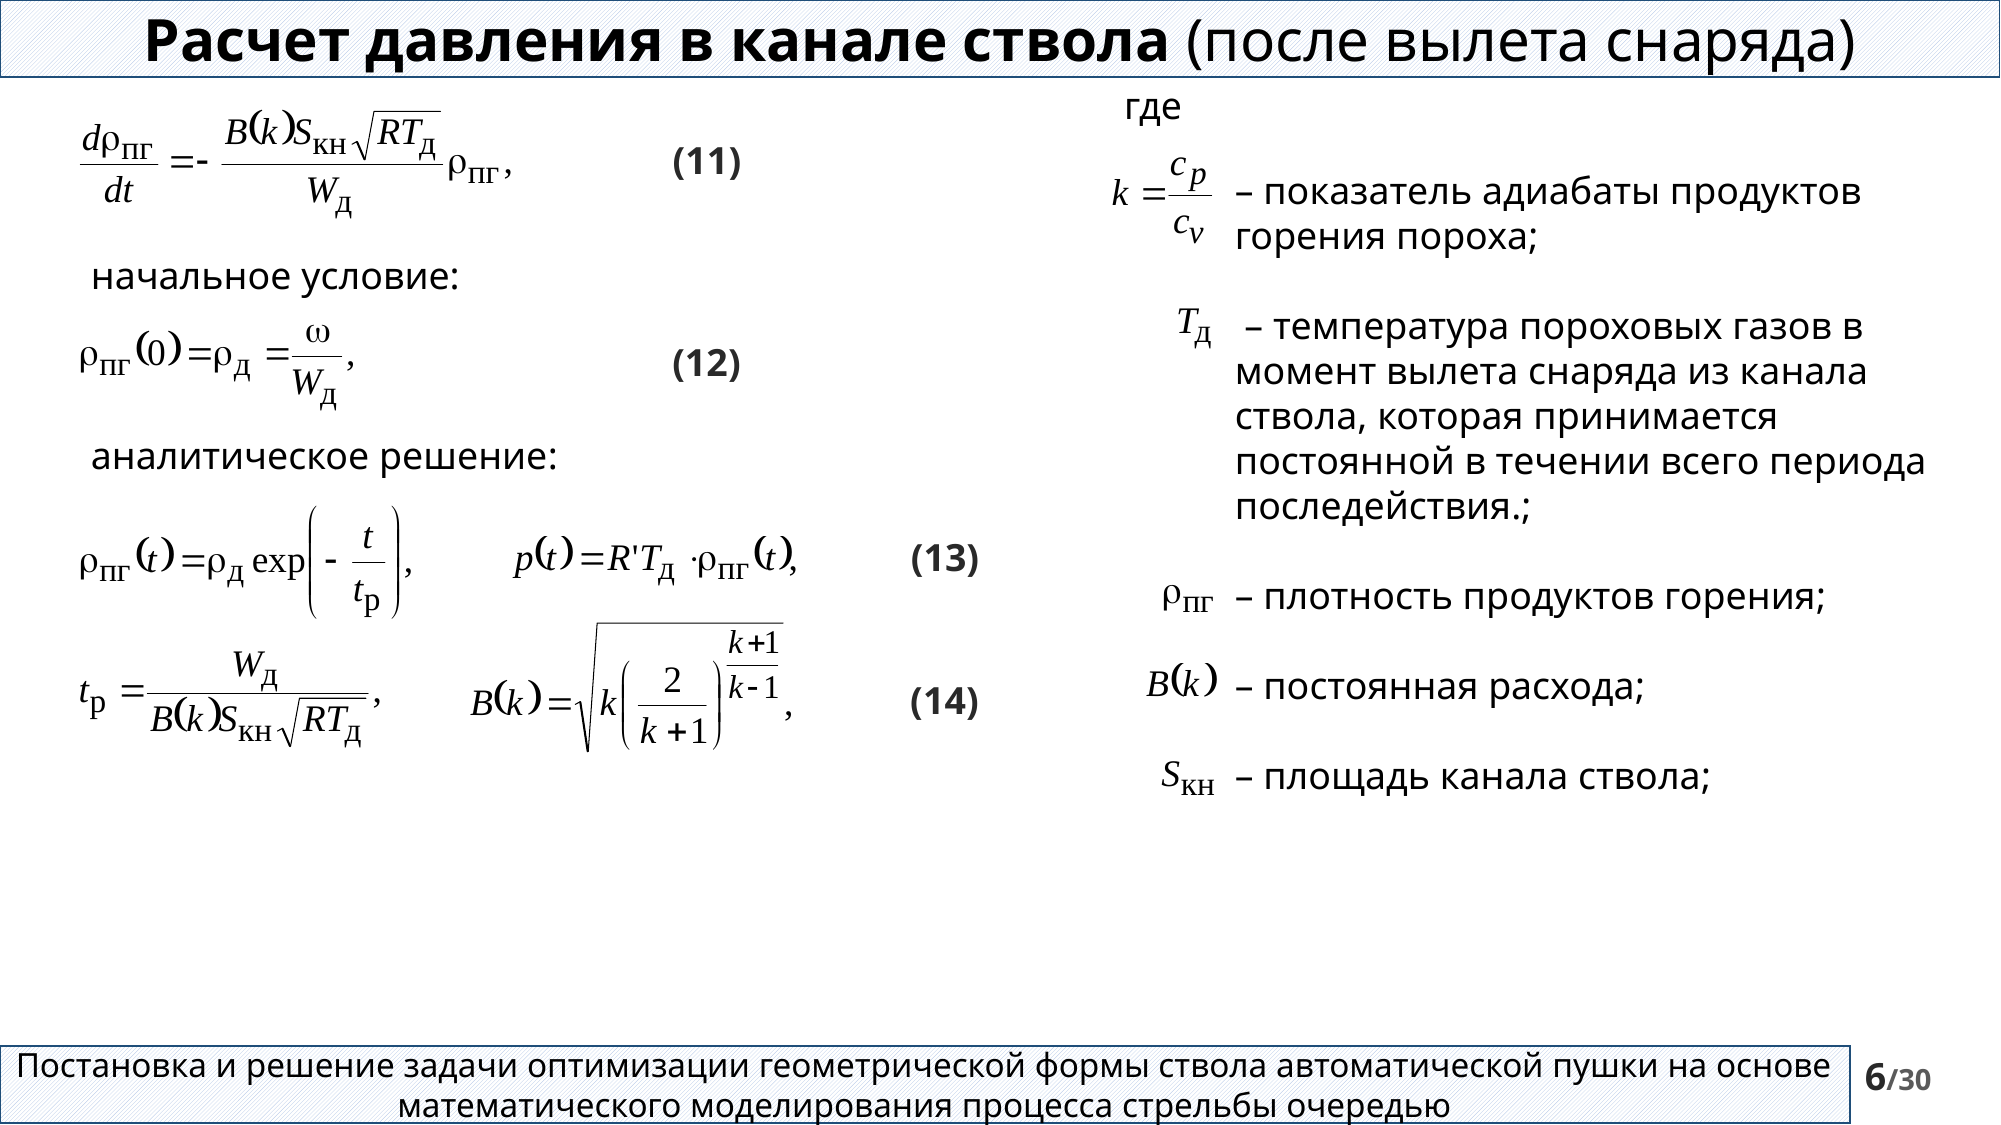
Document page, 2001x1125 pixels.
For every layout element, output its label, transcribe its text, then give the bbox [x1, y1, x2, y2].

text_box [1159, 570, 1220, 619]
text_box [465, 617, 797, 757]
slide_number 6/30 [1850, 1045, 2000, 1125]
text_box начальное условие: аналитическое решение: [76, 244, 648, 710]
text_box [506, 536, 803, 589]
text_box (13) [895, 527, 995, 587]
text_box Постановка и решение задачи оптимизации геометрической формы ствола автоматической пушки на основе математического моделирования процесса стрельбы очередью [0, 1045, 1850, 1123]
text_box (14) [895, 669, 994, 729]
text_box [76, 501, 416, 625]
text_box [1107, 140, 1217, 249]
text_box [1141, 663, 1217, 710]
text_box (11) [657, 129, 757, 190]
text_box Расчет давления в канале ствола (после вылета снаряда) [0, 0, 2000, 78]
text_box где [1109, 74, 1198, 135]
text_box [76, 104, 516, 222]
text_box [76, 309, 360, 414]
text_box – показатель адиабаты продуктов горения пороха; – температура пороховых газов в момент вылета снаряда из канала ствола, которая принимается постоянной в течении всего периода последействия.; – плотность продуктов горения; – постоянная расхода; – площадь канала ствола; [1220, 114, 2000, 804]
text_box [1157, 752, 1220, 801]
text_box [1174, 300, 1217, 353]
text_box (12) [657, 331, 756, 392]
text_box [76, 642, 385, 753]
